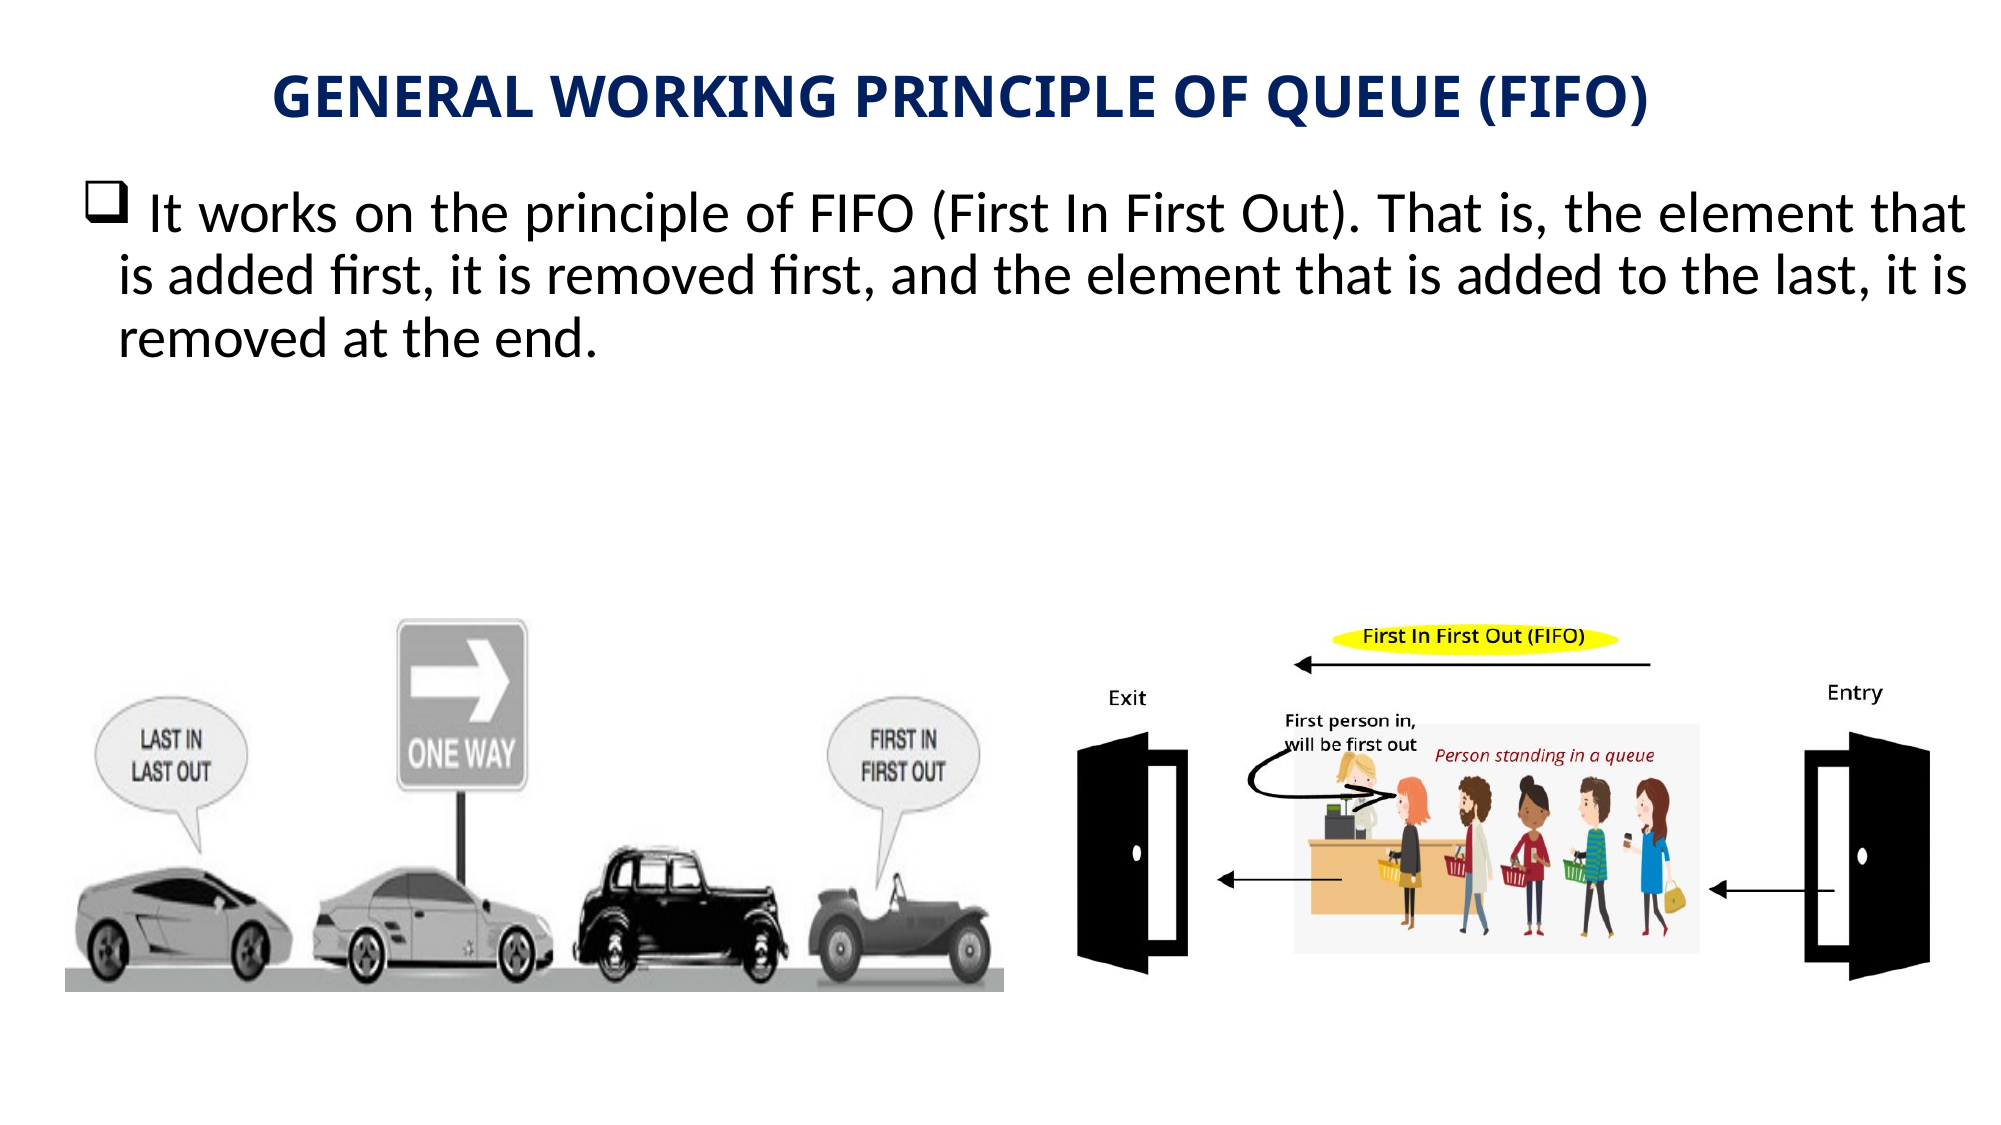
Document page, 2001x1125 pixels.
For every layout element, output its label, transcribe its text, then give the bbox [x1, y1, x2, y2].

picture [65, 618, 1004, 992]
list It works on the principle of FIFO (First In First Out). That is, the element that is added first, it is removed first, and the element that is added to the last, it is removed at the end. [65, 174, 1984, 889]
picture [1024, 562, 1963, 1064]
title GENERAL WORKING PRINCIPLE OF QUEUE (FIFO) [98, 59, 1824, 139]
